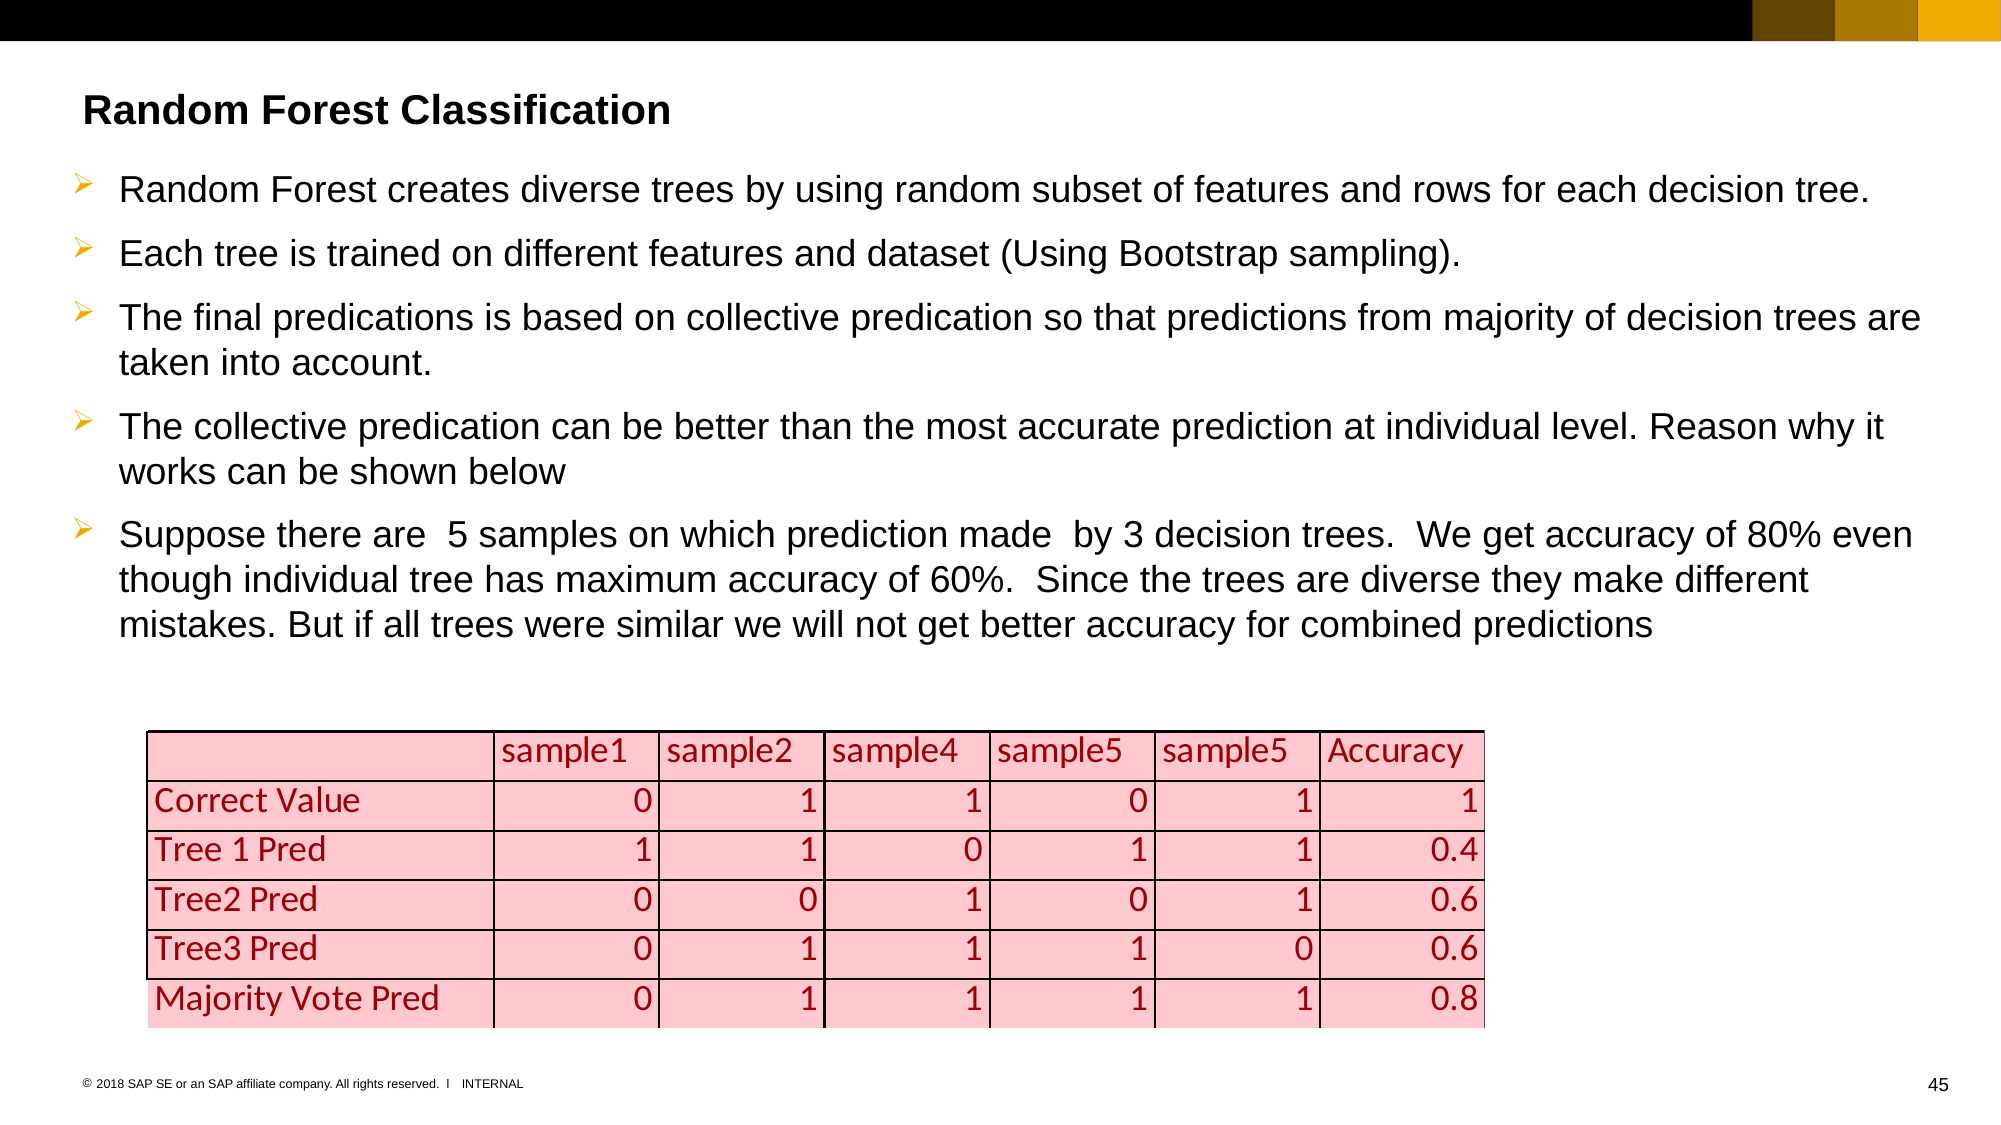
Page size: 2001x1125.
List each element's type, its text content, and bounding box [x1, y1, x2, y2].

title Random Forest Classification [82, 82, 1918, 134]
text_box Random Forest creates diverse trees by using random subset of features and rows for each decision tree. Each tree is trained on different features and dataset (Using Bootstrap sampling). The final predications is based on collective predication so that predictions from majority of decision trees are taken into account. The collective predication can be better than the most accurate prediction at individual level. Reason why it works can be shown below Suppose there are 5 samples on which prediction made by 3 decision trees. We get accuracy of 80% even though individual tree has maximum accuracy of 60%. Since the trees are diverse they make different mistakes. But if all trees were similar we will not get better accuracy for combined predictions [71, 165, 1960, 837]
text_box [145, 730, 1487, 1031]
